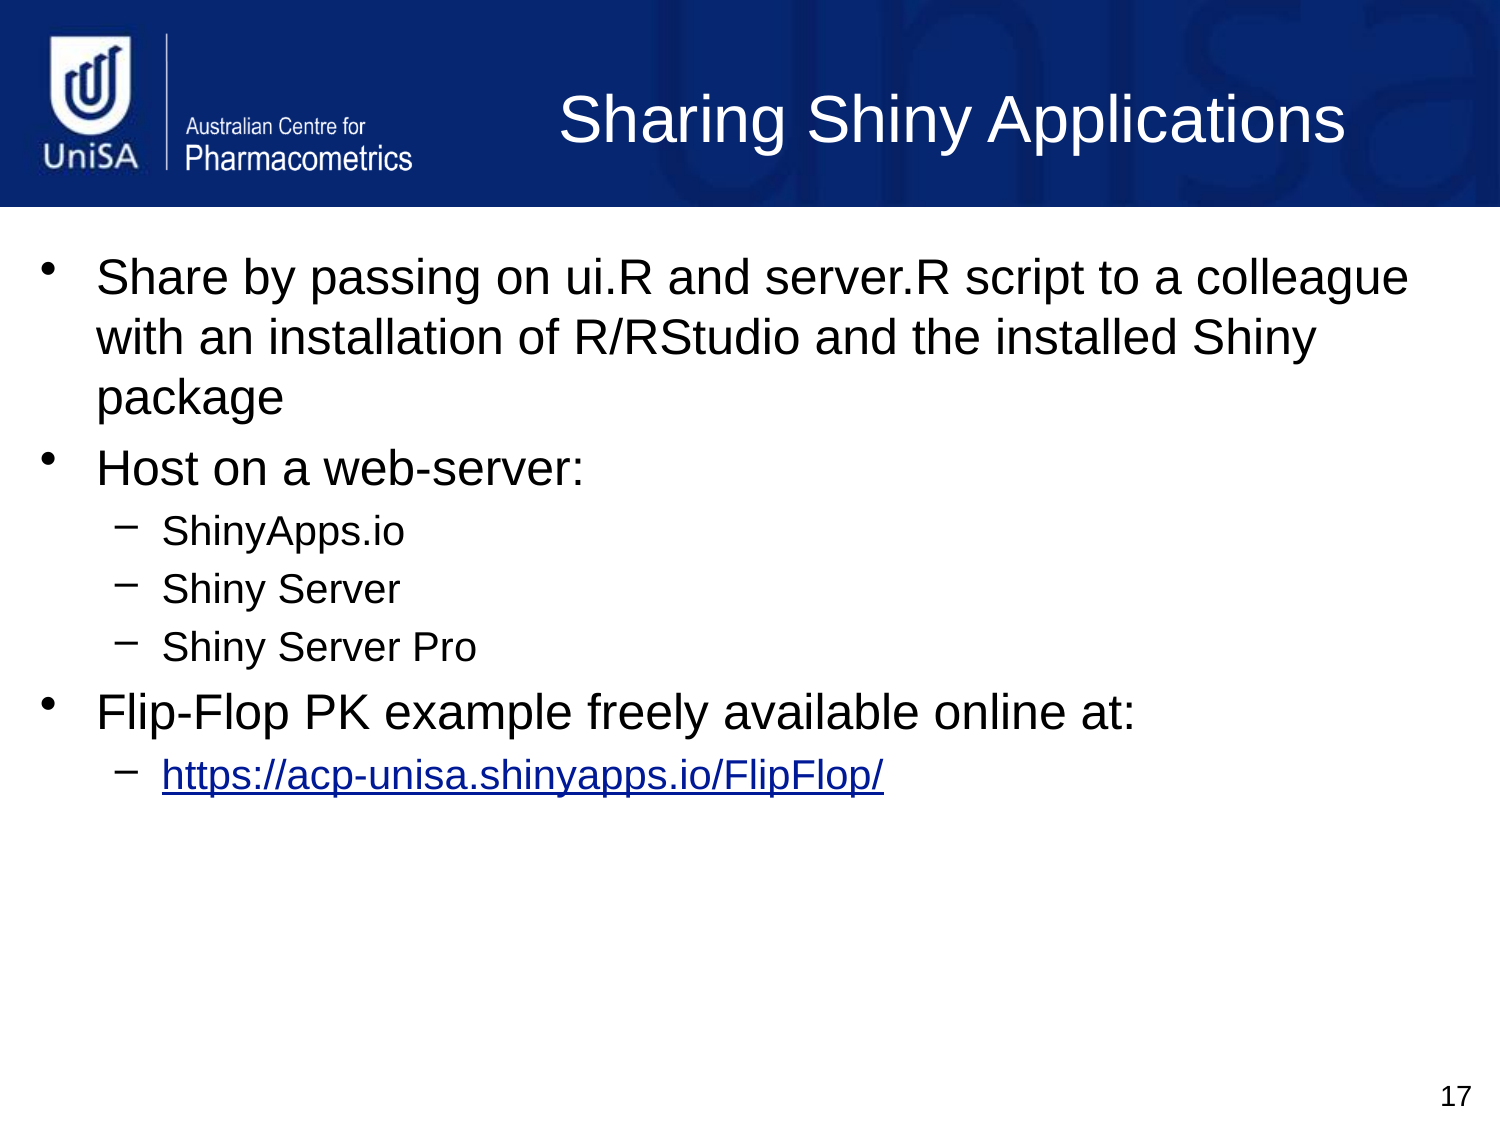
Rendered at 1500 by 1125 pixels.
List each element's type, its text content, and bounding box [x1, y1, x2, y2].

title Sharing Shiny Applications [431, 45, 1475, 188]
picture [0, 0, 1500, 207]
footer 17 [1337, 1065, 1488, 1125]
list Share by passing on ui.R and server.R script to a colleague with an installation of R/RStudio and the installed Shiny package Host on a web-server: ShinyApps.io Shiny Server Shiny Server Pro Flip-Flop PK example freely available online at: https://acp-unisa.shinyapps.io/FlipFlop/ [24, 237, 1475, 1075]
